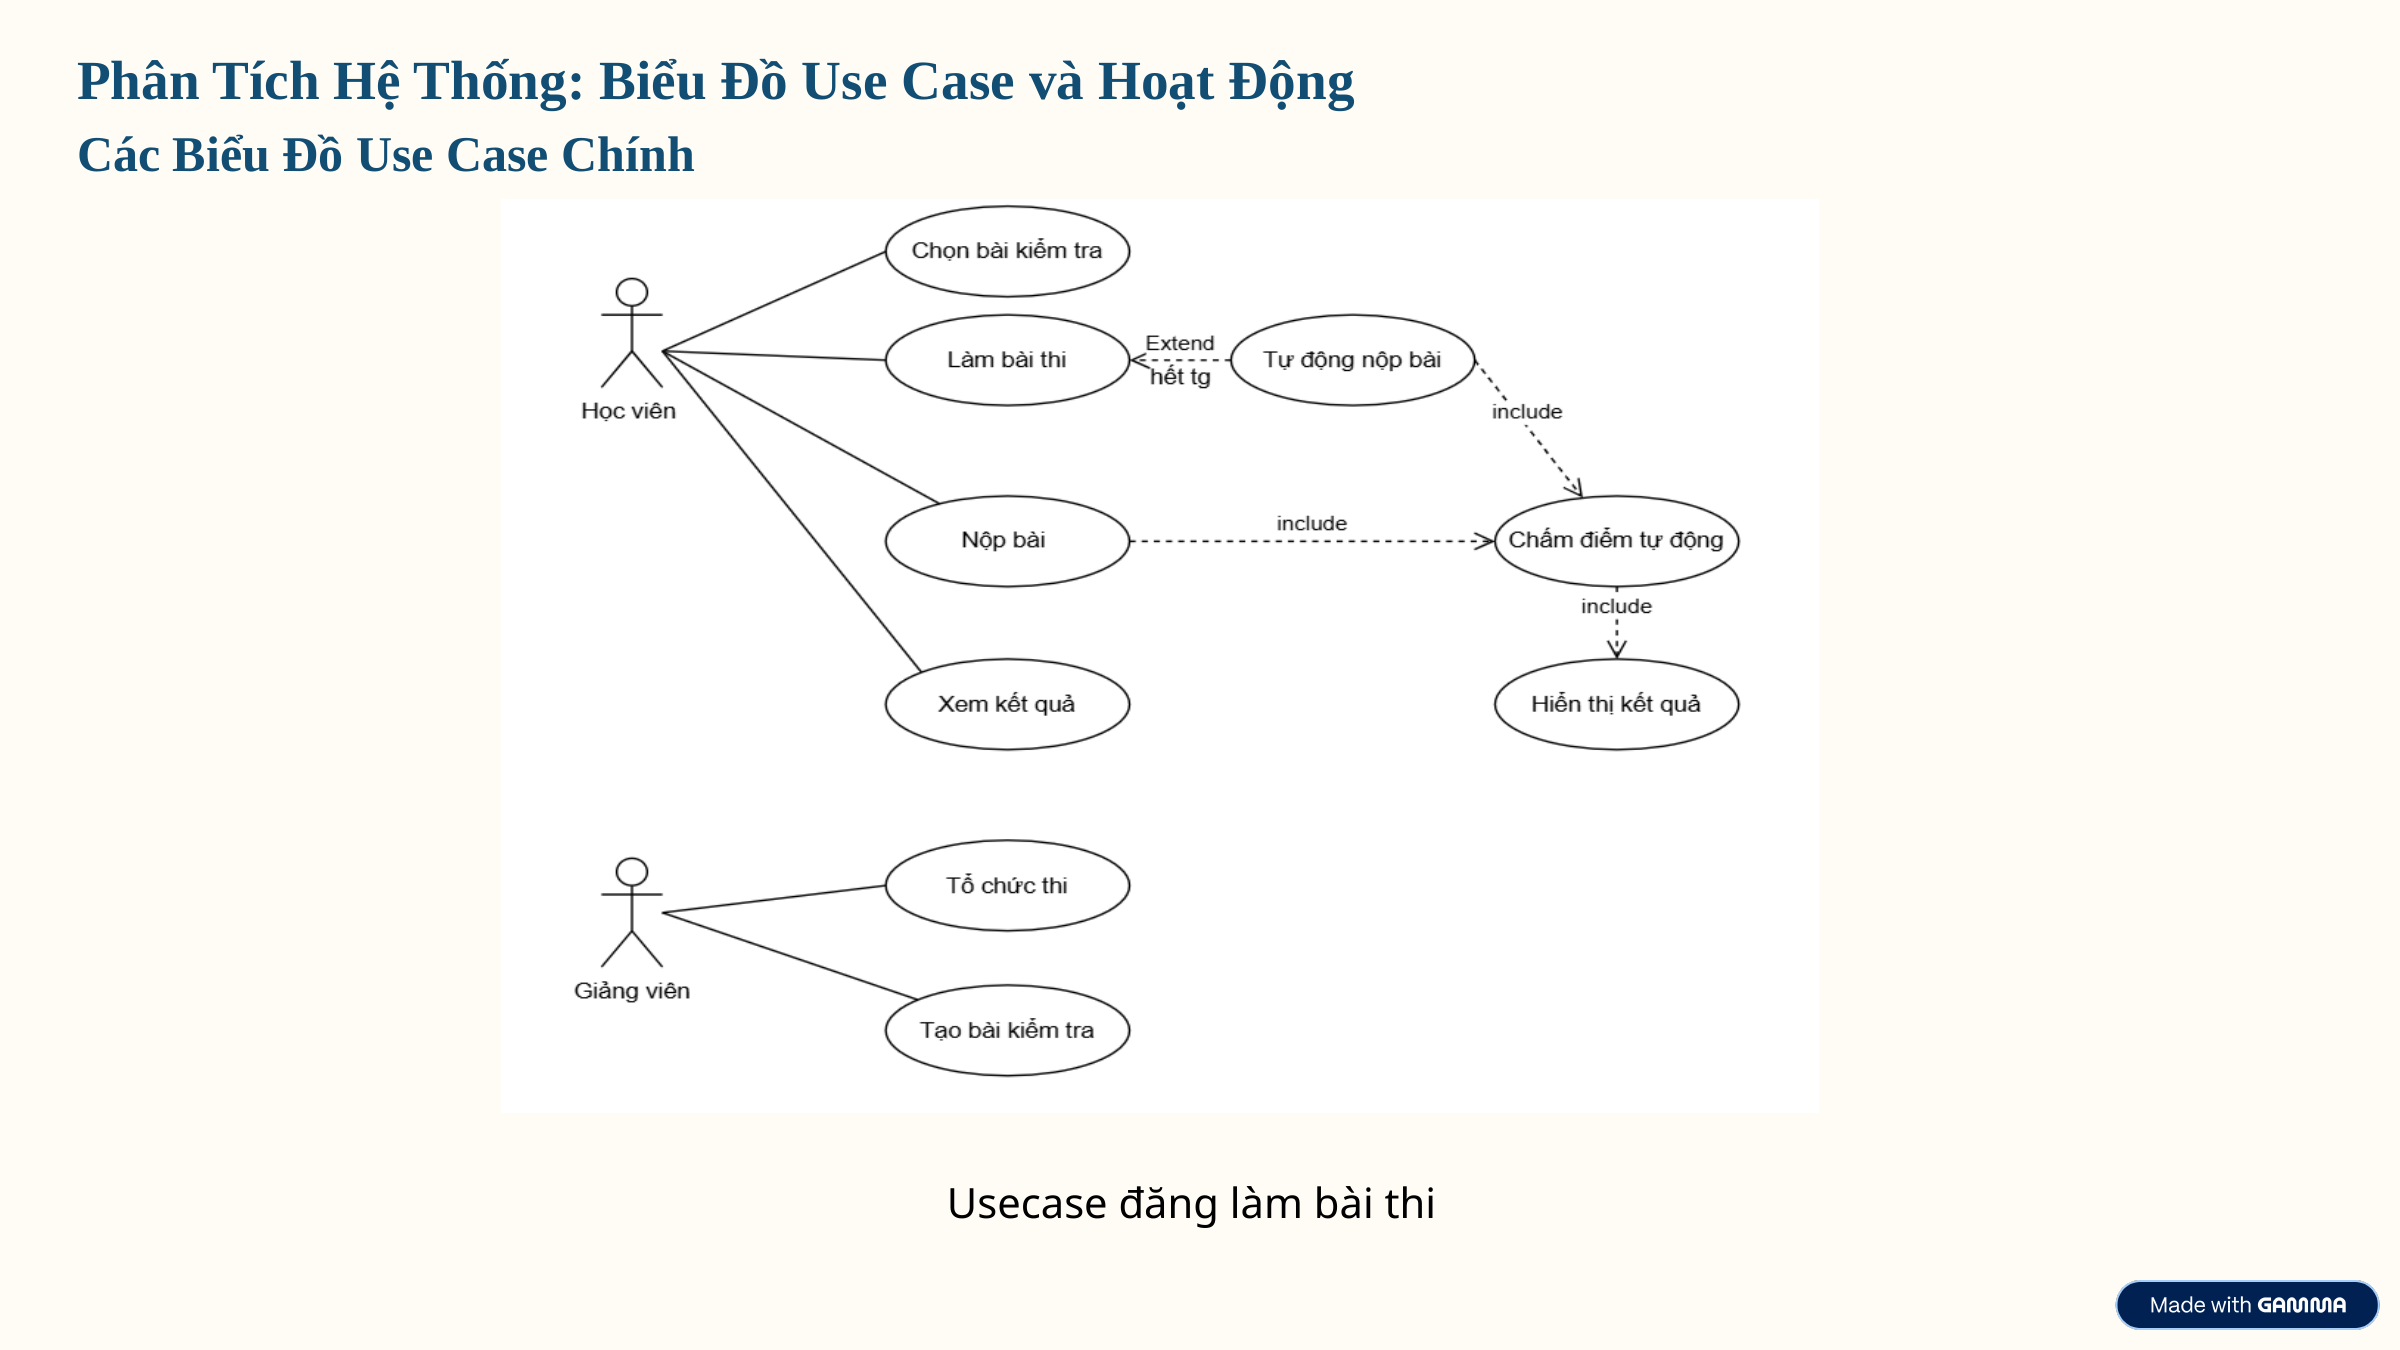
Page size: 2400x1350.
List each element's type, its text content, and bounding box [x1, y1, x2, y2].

text_box Các Biểu Đồ Use Case Chính [77, 140, 471, 182]
text_box Usecase đăng làm bài thi [932, 1169, 1452, 1235]
text_box Phân Tích Hệ Thống: Biểu Đồ Use Case và Hoạt Động [77, 41, 1312, 111]
picture [501, 199, 1819, 1113]
picture [2106, 1271, 2389, 1339]
